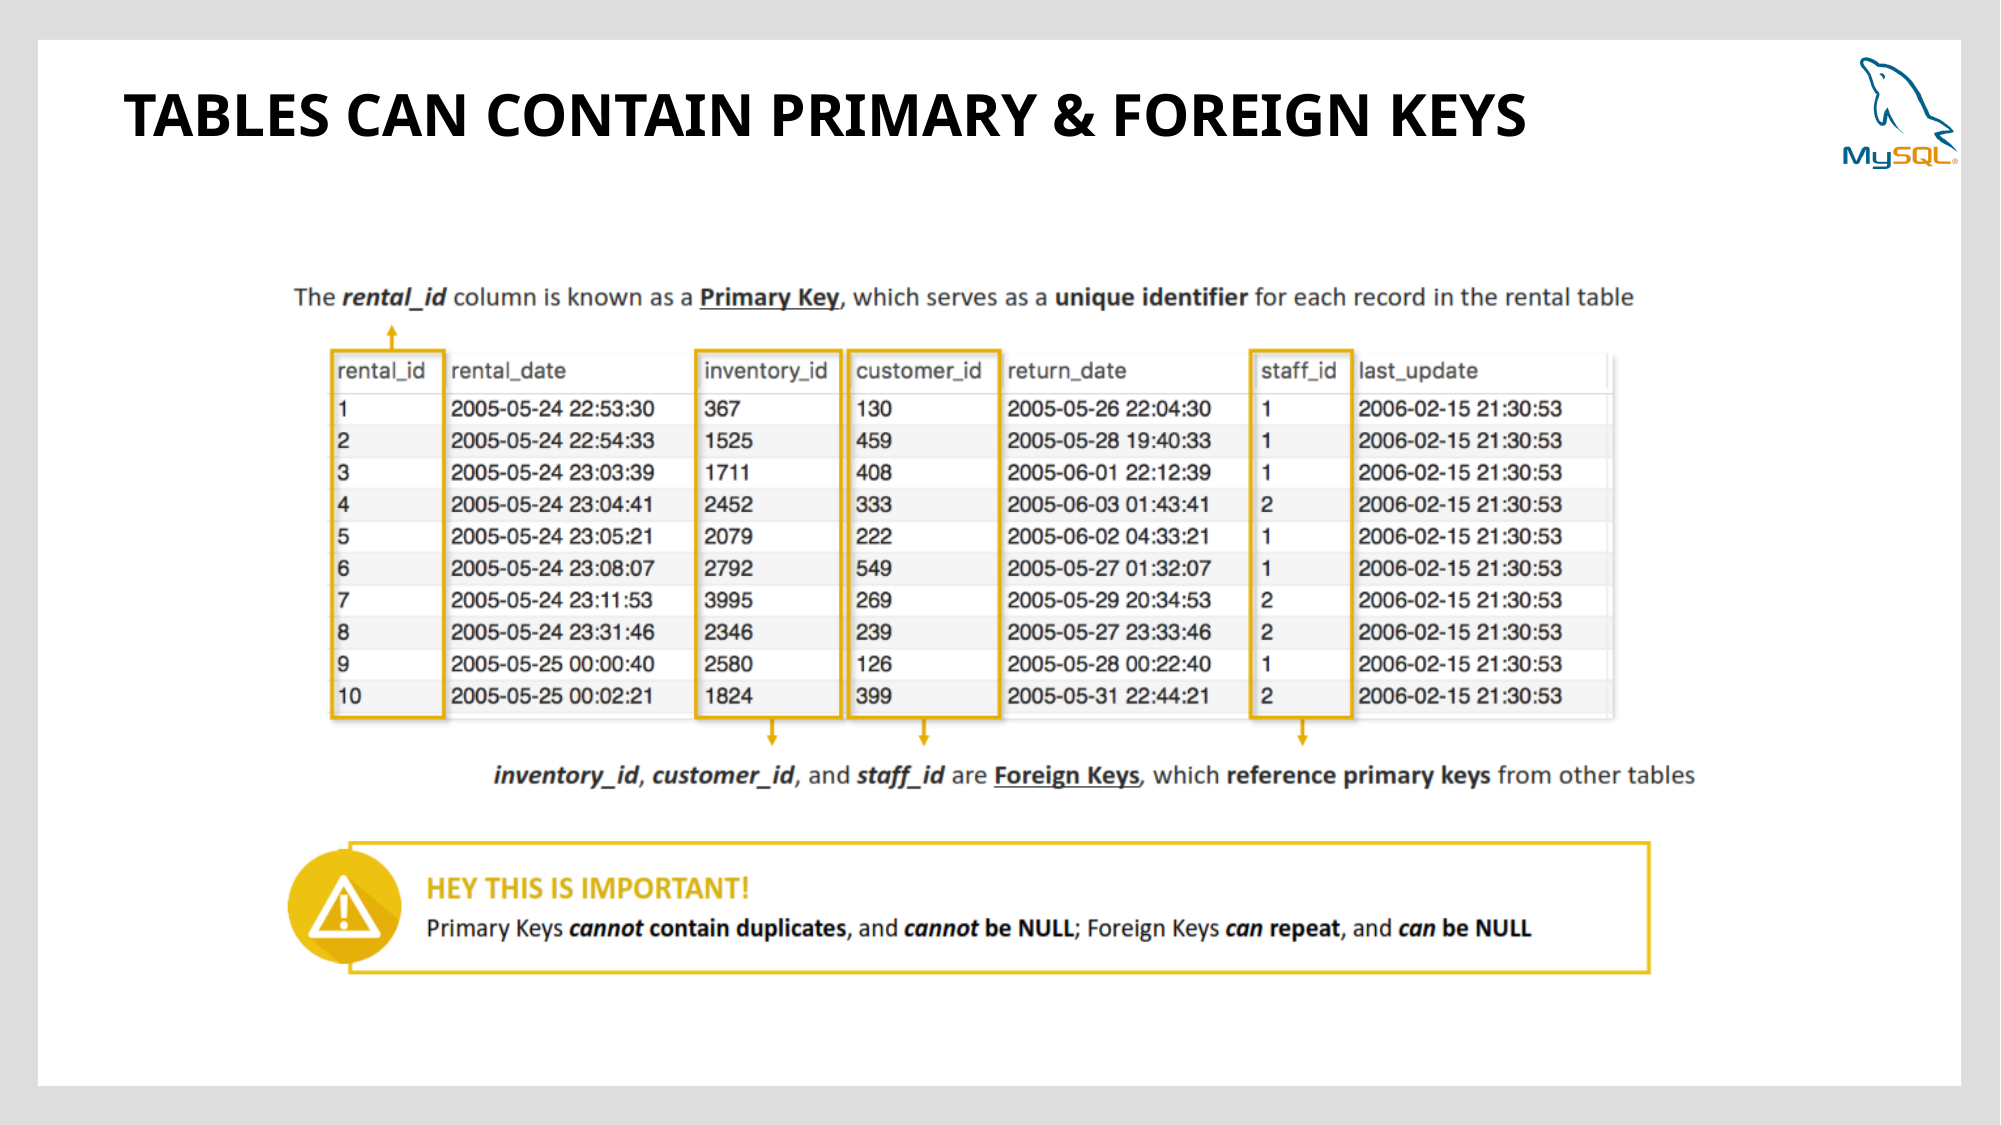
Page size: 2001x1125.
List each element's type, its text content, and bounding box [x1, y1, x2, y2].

picture [250, 259, 1750, 999]
picture [1843, 55, 1958, 169]
text_box TABLES CAN CONTAIN PRIMARY & FOREIGN KEYS [108, 70, 1550, 156]
